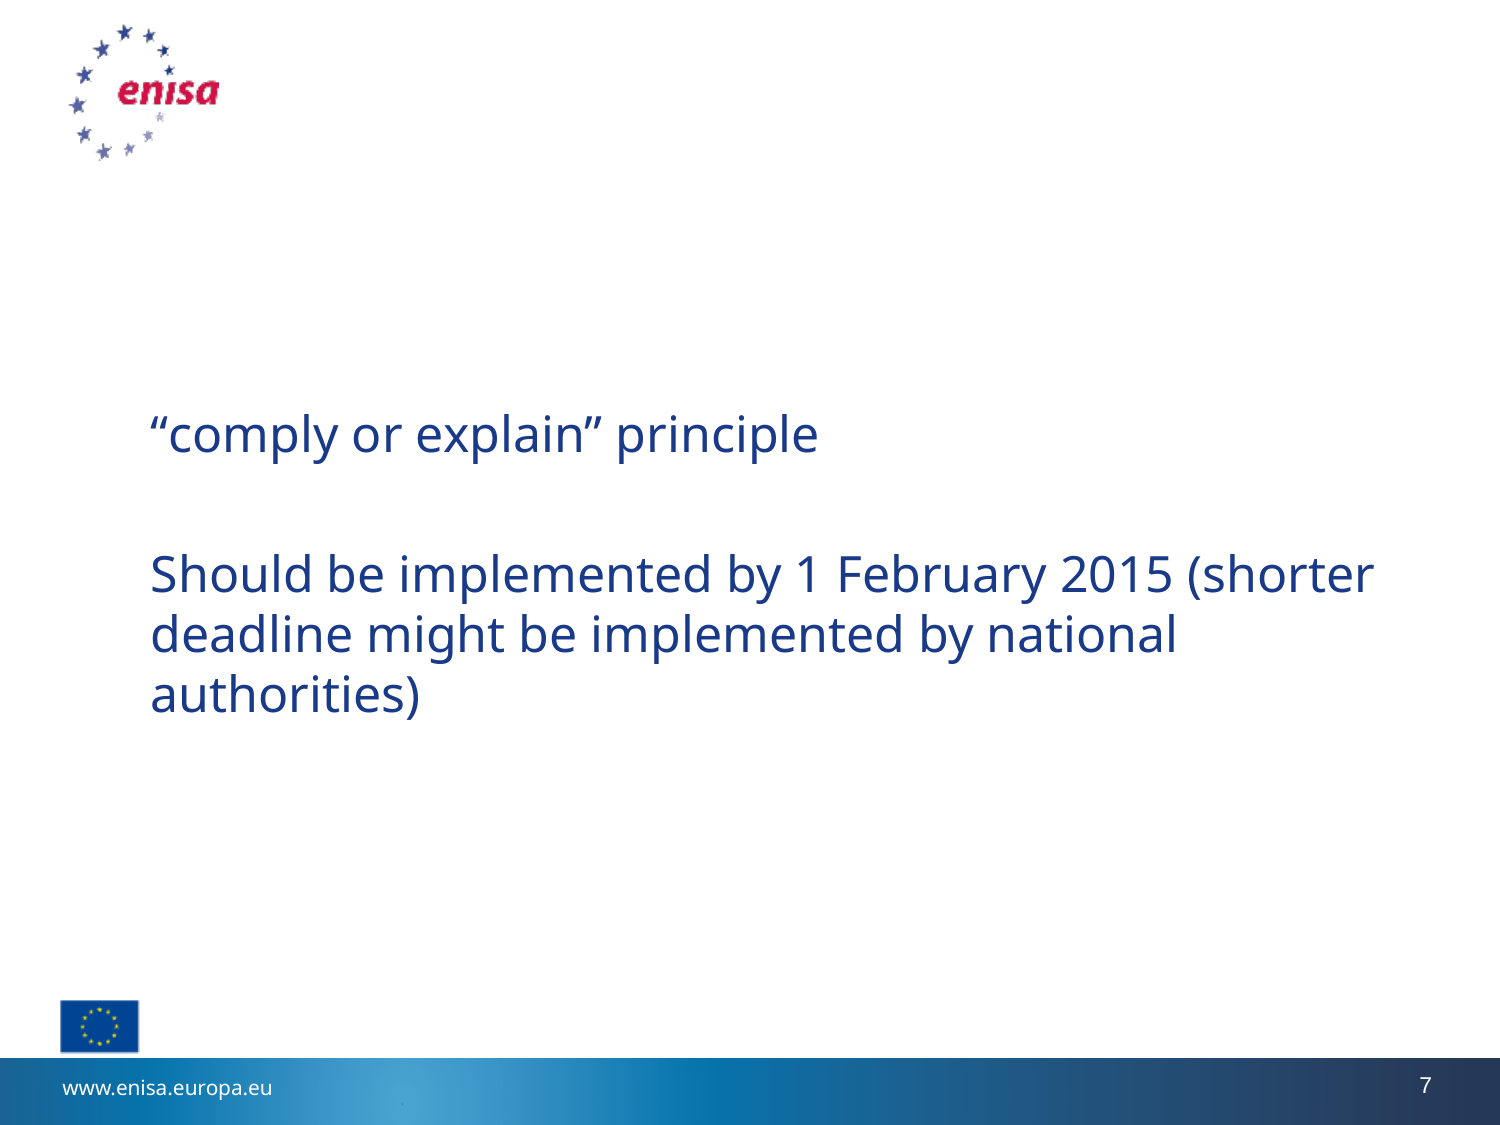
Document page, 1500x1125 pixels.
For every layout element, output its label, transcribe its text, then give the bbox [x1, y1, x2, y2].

picture [59, 999, 140, 1054]
picture [708, 1058, 713, 1125]
picture [68, 23, 219, 161]
picture [180, 1058, 667, 1125]
picture [142, 1058, 147, 1125]
picture [134, 1058, 140, 1125]
list “comply or explain” principle Should be implemented by 1 February 2015 (shorter deadline might be implemented by national authorities) [135, 324, 1436, 975]
picture [0, 1058, 132, 1125]
picture [724, 1058, 1500, 1125]
picture [715, 1058, 721, 1125]
